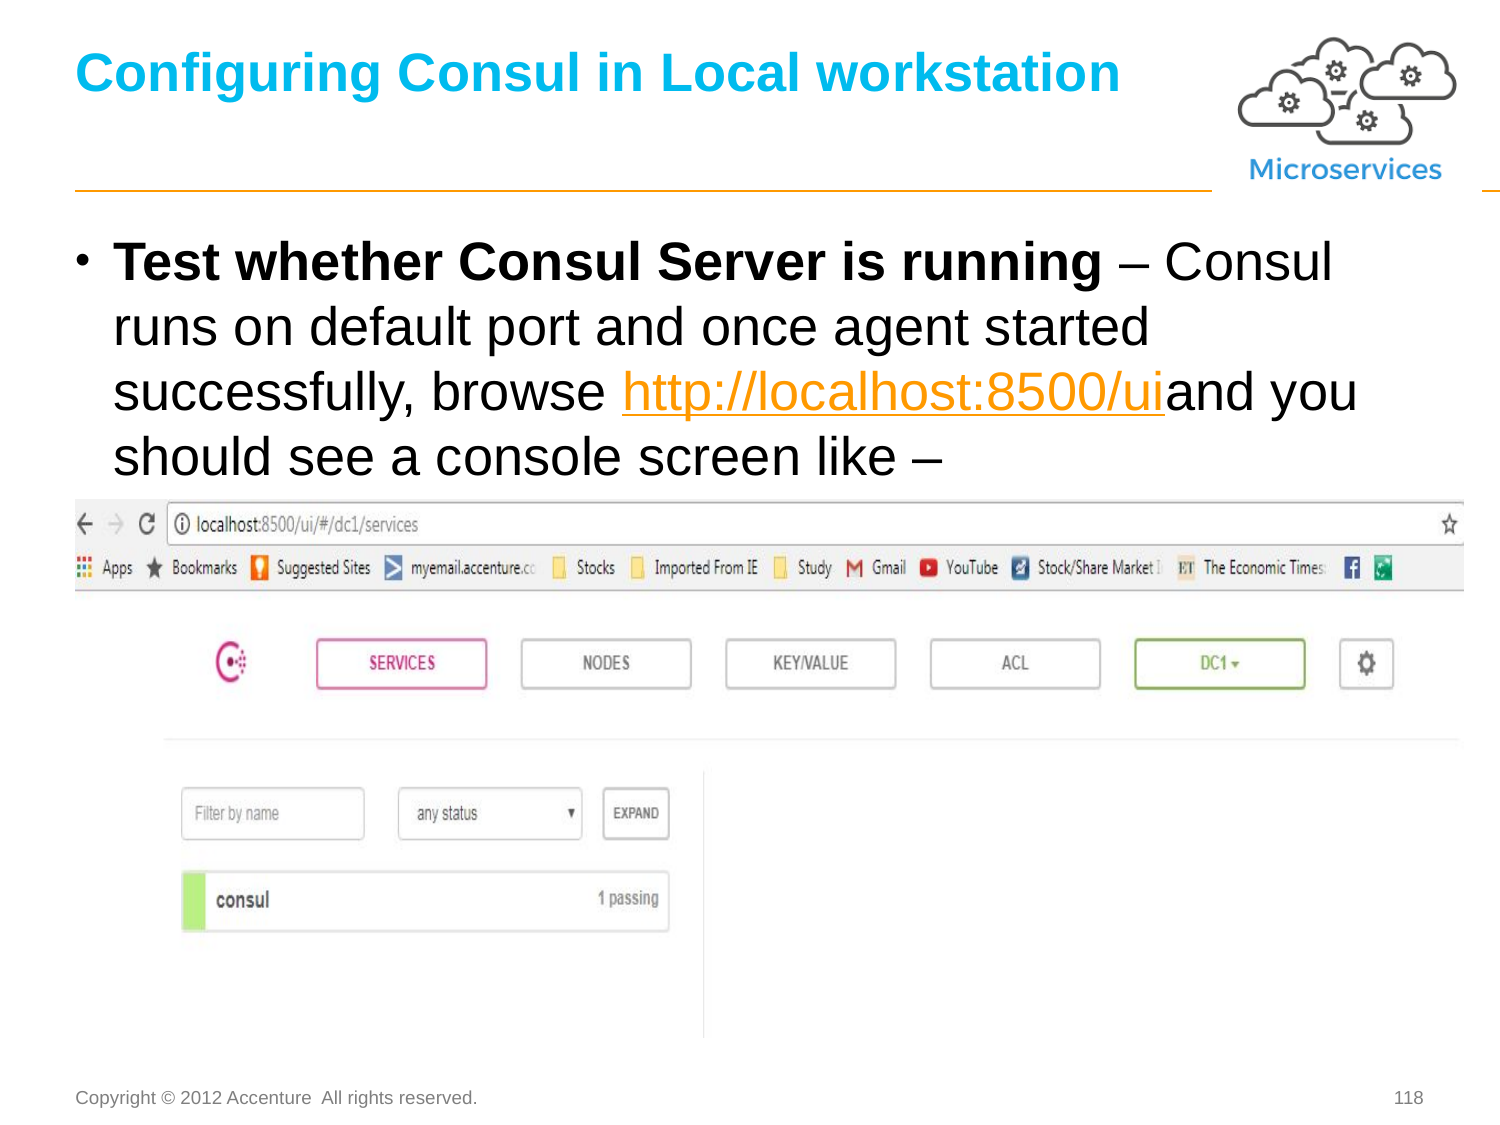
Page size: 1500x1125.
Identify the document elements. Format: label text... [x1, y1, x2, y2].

list Test whether Consul Server is running – Consul runs on default port and once agent started successfully, browse http://localhost:8500/uiand you should see a console screen like – [75, 226, 1425, 499]
picture [75, 499, 1464, 1038]
picture [1212, 1, 1482, 203]
title Configuring Consul in Local workstation [75, 27, 1422, 157]
